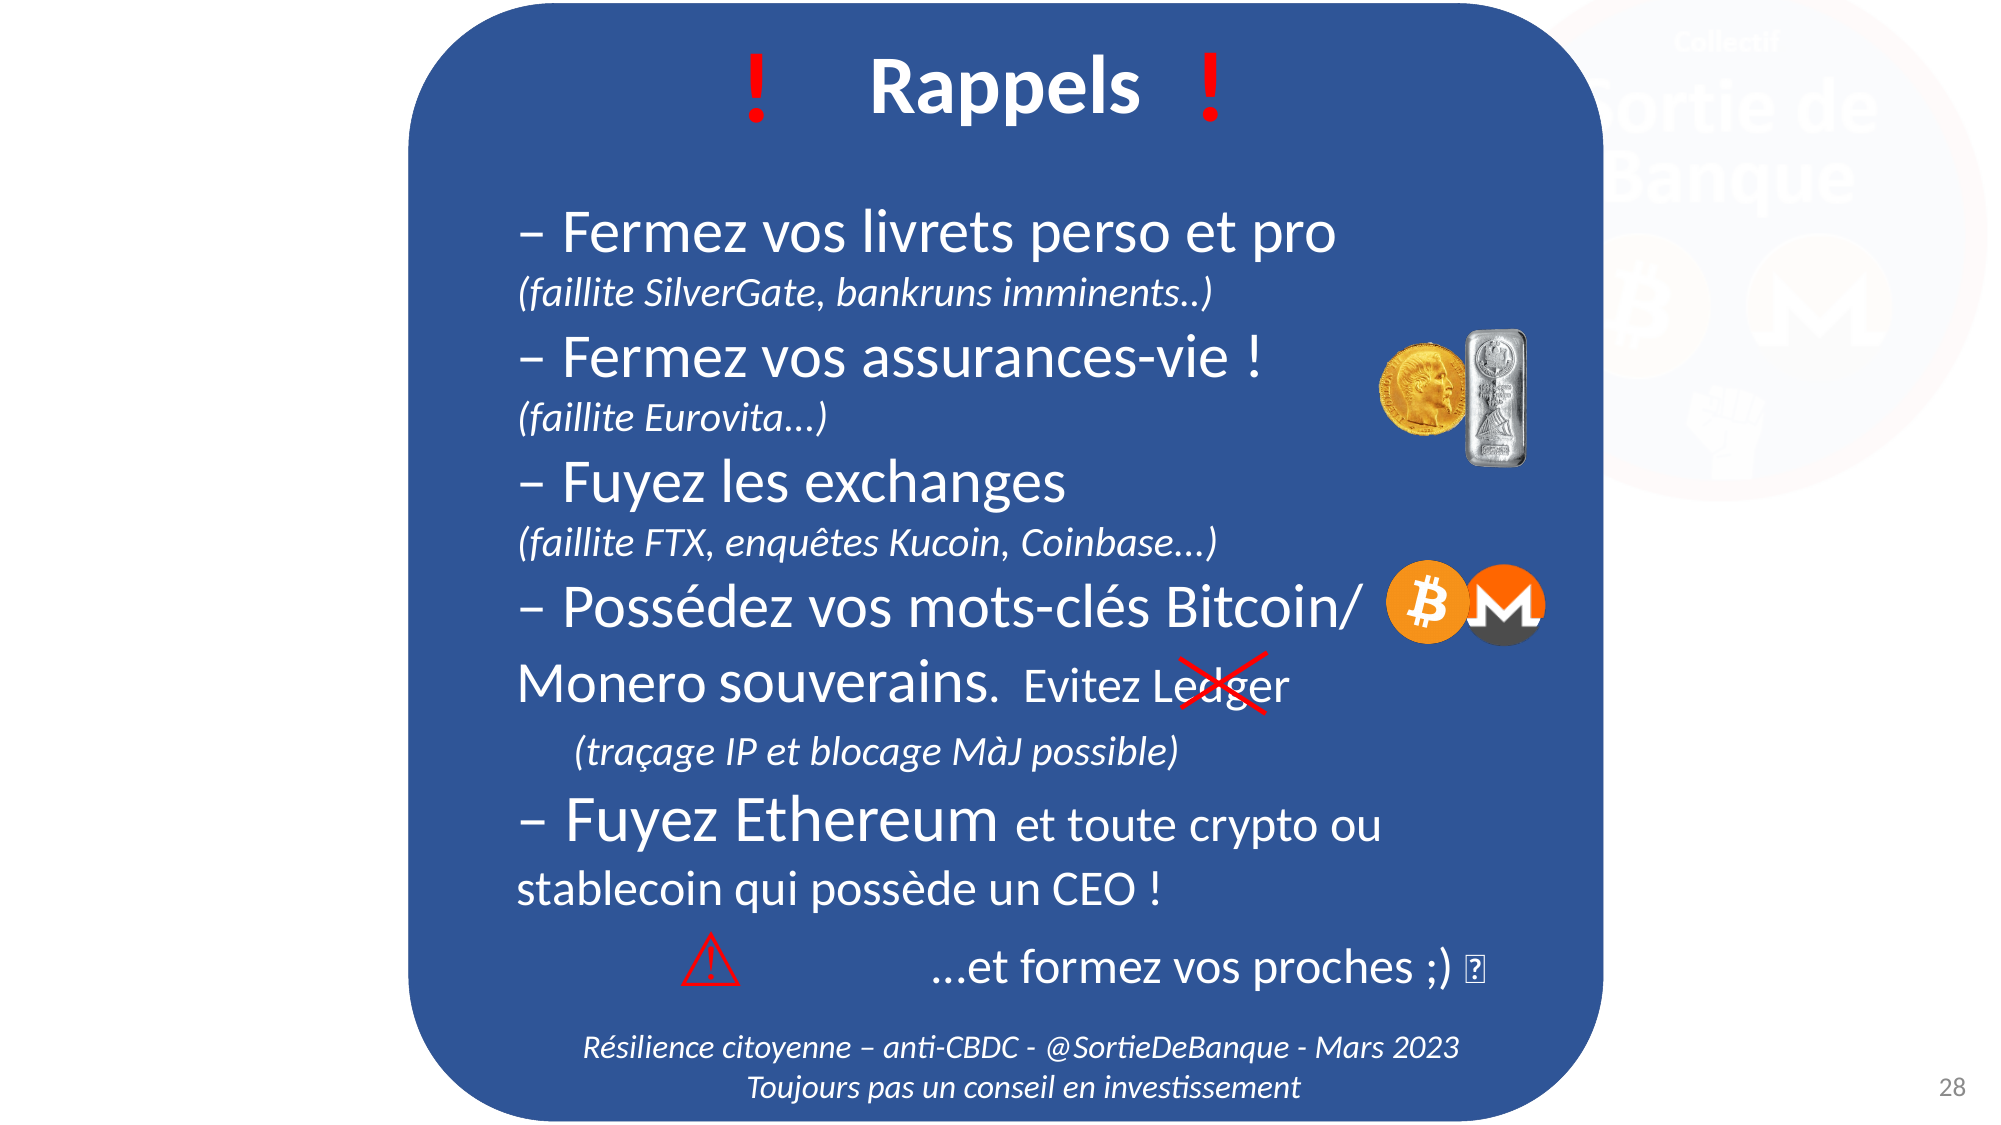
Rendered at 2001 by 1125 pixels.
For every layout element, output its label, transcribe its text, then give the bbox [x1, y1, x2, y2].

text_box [1179, 652, 1268, 714]
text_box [725, 14, 1250, 151]
text_box Résilience citoyenne – anti-CBDC - @SortieDeBanque - Mars 2023 [521, 1018, 1522, 1073]
text_box ...et formez vos proches ;) 💛 [915, 926, 1598, 1001]
picture [1386, 560, 1470, 644]
text_box ⚠️ [663, 904, 773, 1009]
text_box [407, 2, 1605, 1123]
picture [1374, 327, 1541, 469]
slide_number 28 [1531, 1056, 1982, 1116]
text_box Toujours pas un conseil en investissement [524, 1058, 1525, 1113]
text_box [1462, 564, 1552, 647]
text_box Rappels . – Fermez vos livrets perso et pro (faillite SilverGate, bankruns imminents..) – Fermez vos assurances-vie ! (faillite Eurovita...) – Fuyez les exchanges (faillite FTX, enquêtes Kucoin, Coinbase...) – Possédez vos mots-clés Bitcoin/ Monero souverains. Evitez Ledger (traçage IP et blocage MàJ possible) – Fuyez Ethereum et toute crypto ou stablecoin qui possède un CEO ! [502, 22, 1551, 968]
